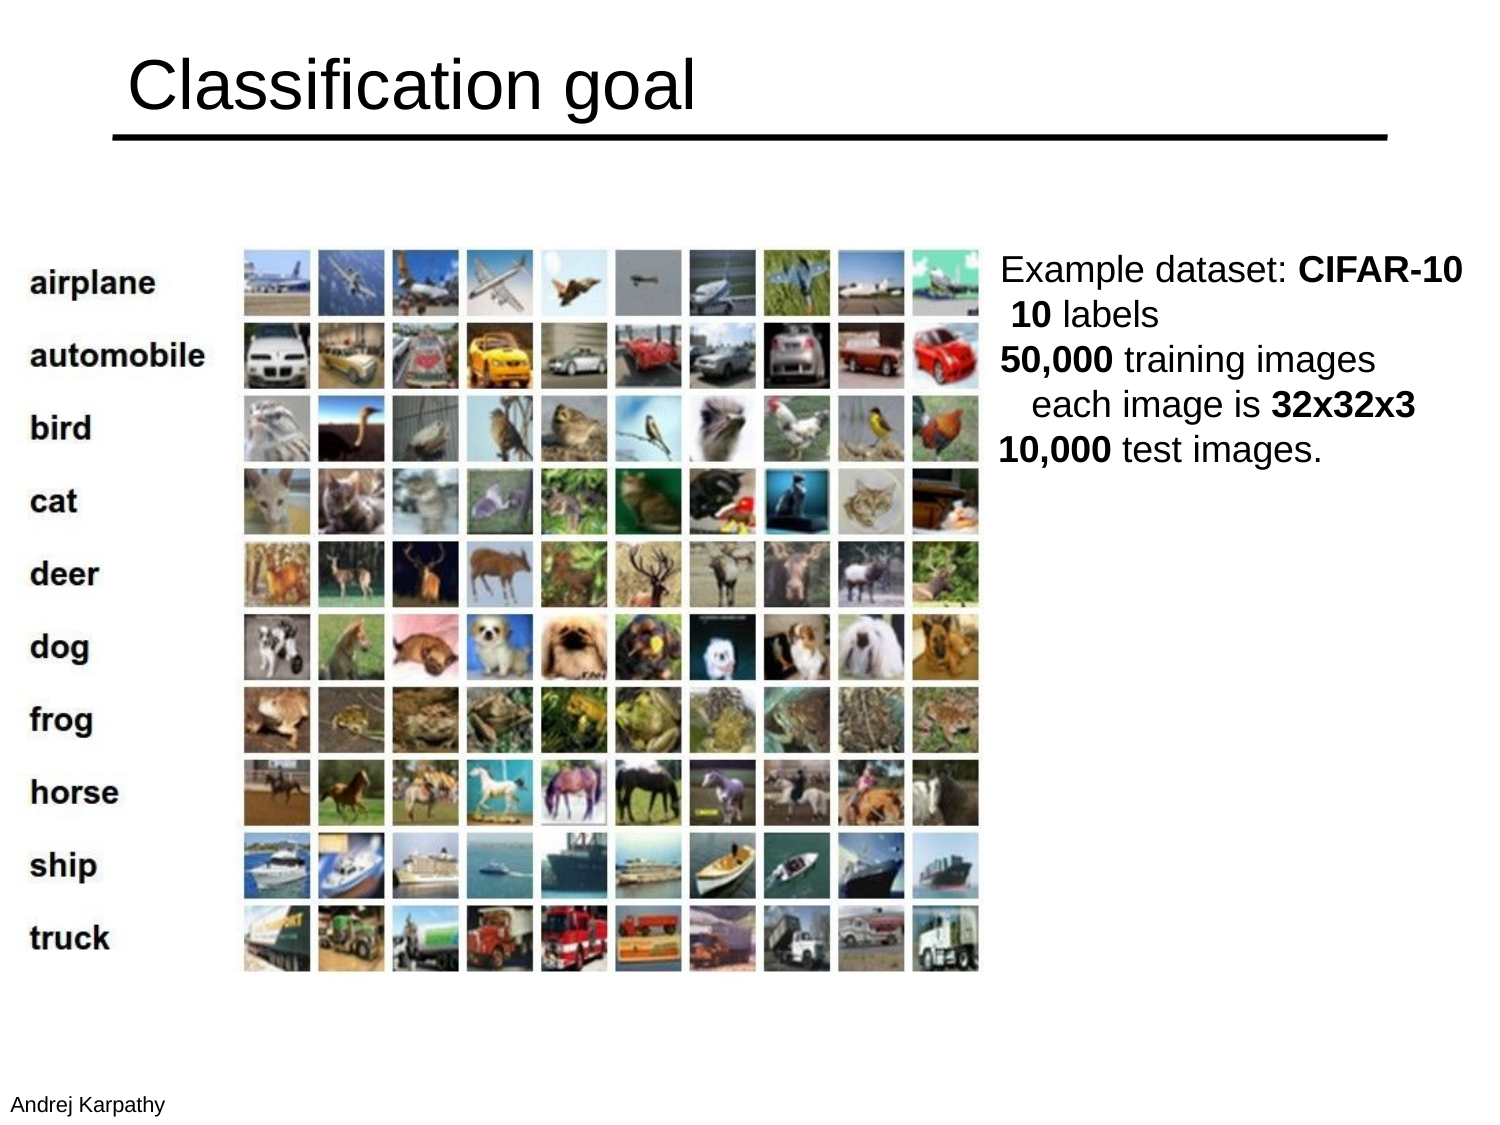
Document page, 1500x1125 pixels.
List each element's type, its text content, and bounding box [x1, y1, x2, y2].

text_box Andrej Karpathy [0, 1083, 181, 1125]
title Classification goal [112, 12, 1388, 151]
text_box Example dataset: CIFAR-10 10 labels 50,000 training images each image is 32x32x3 10,000 test images. [998, 244, 1472, 471]
text_box [16, 246, 987, 984]
